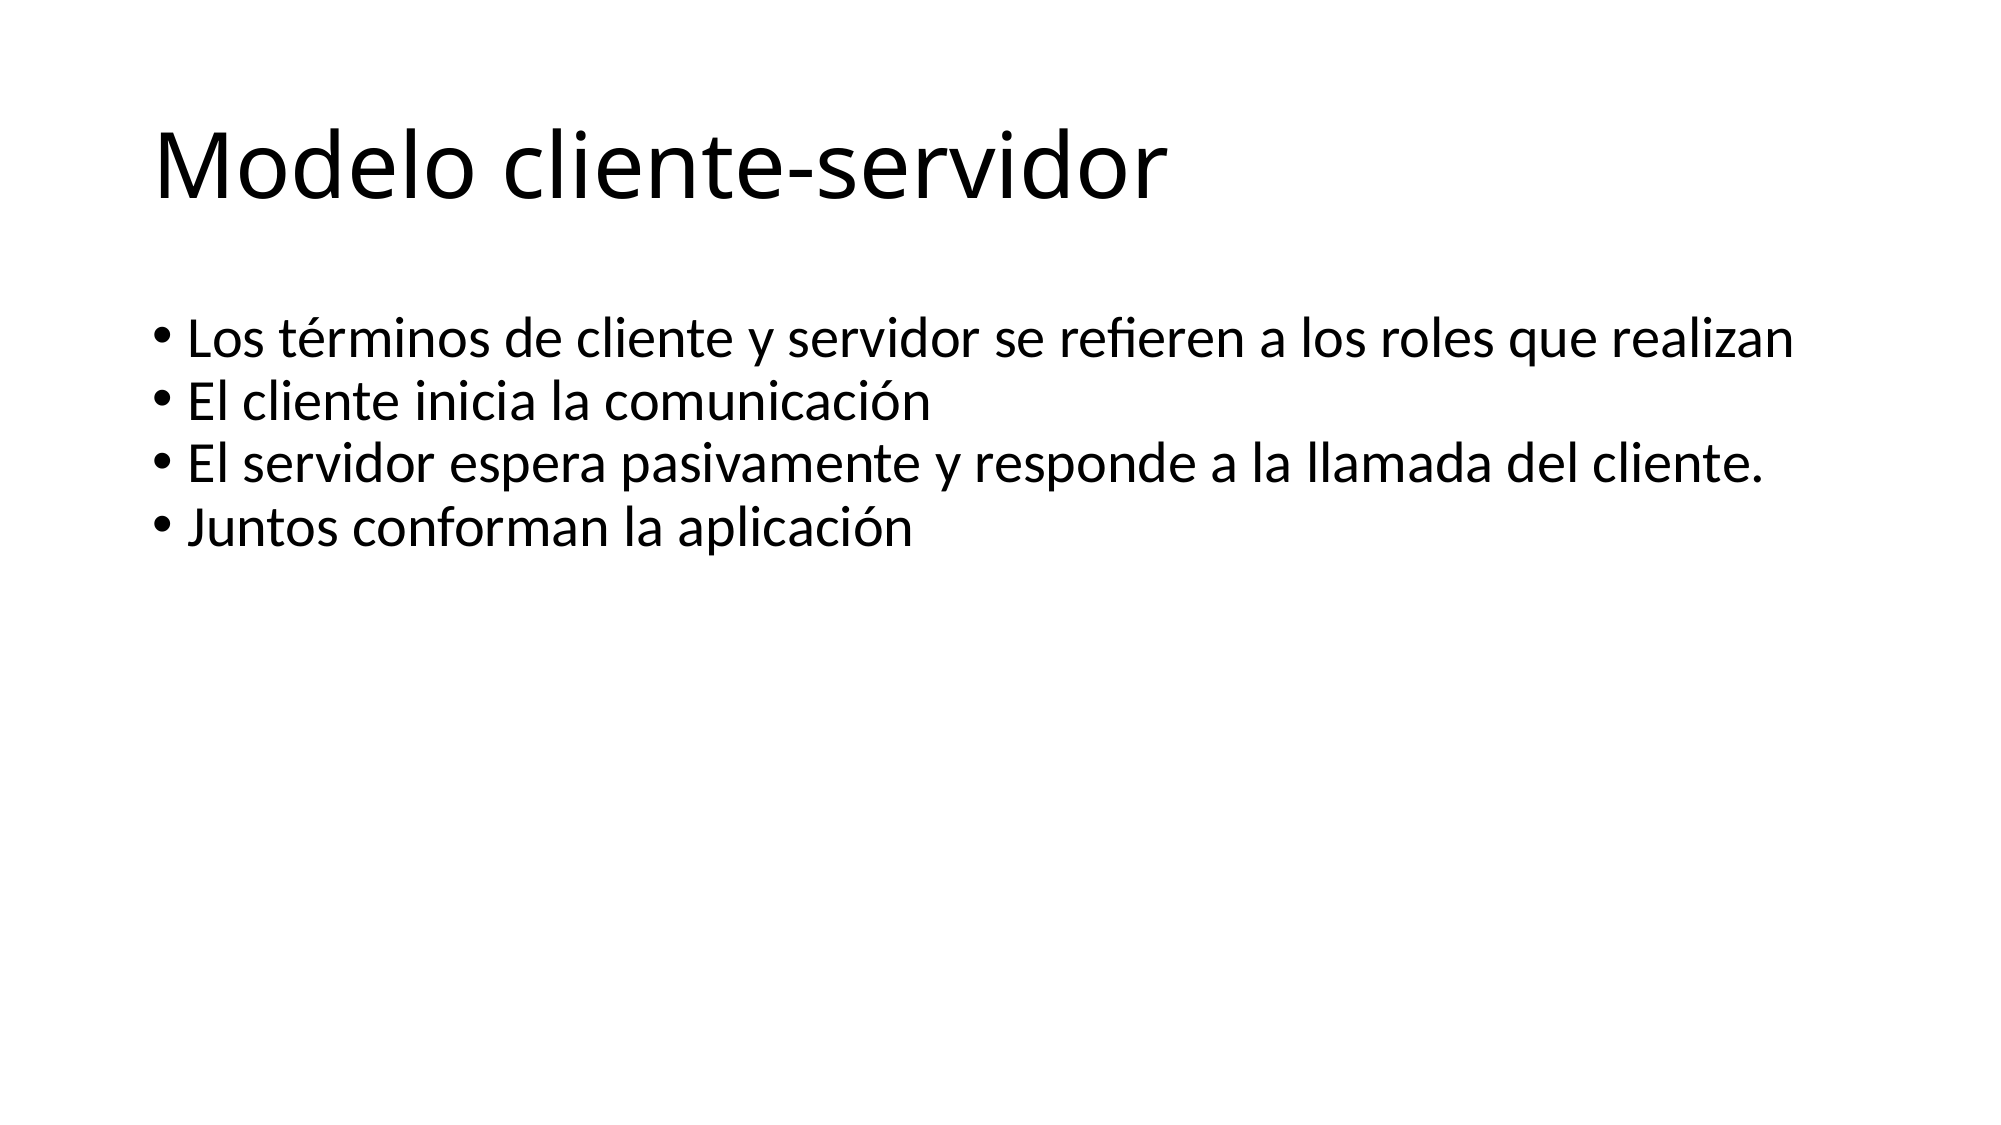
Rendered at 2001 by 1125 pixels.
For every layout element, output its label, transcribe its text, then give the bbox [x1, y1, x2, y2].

text_box Los términos de cliente y servidor se refieren a los roles que realizan El cliente inicia la comunicación El servidor espera pasivamente y responde a la llamada del cliente. Juntos conforman la aplicación [137, 299, 1863, 1013]
text_box Modelo cliente-servidor [137, 59, 1863, 278]
